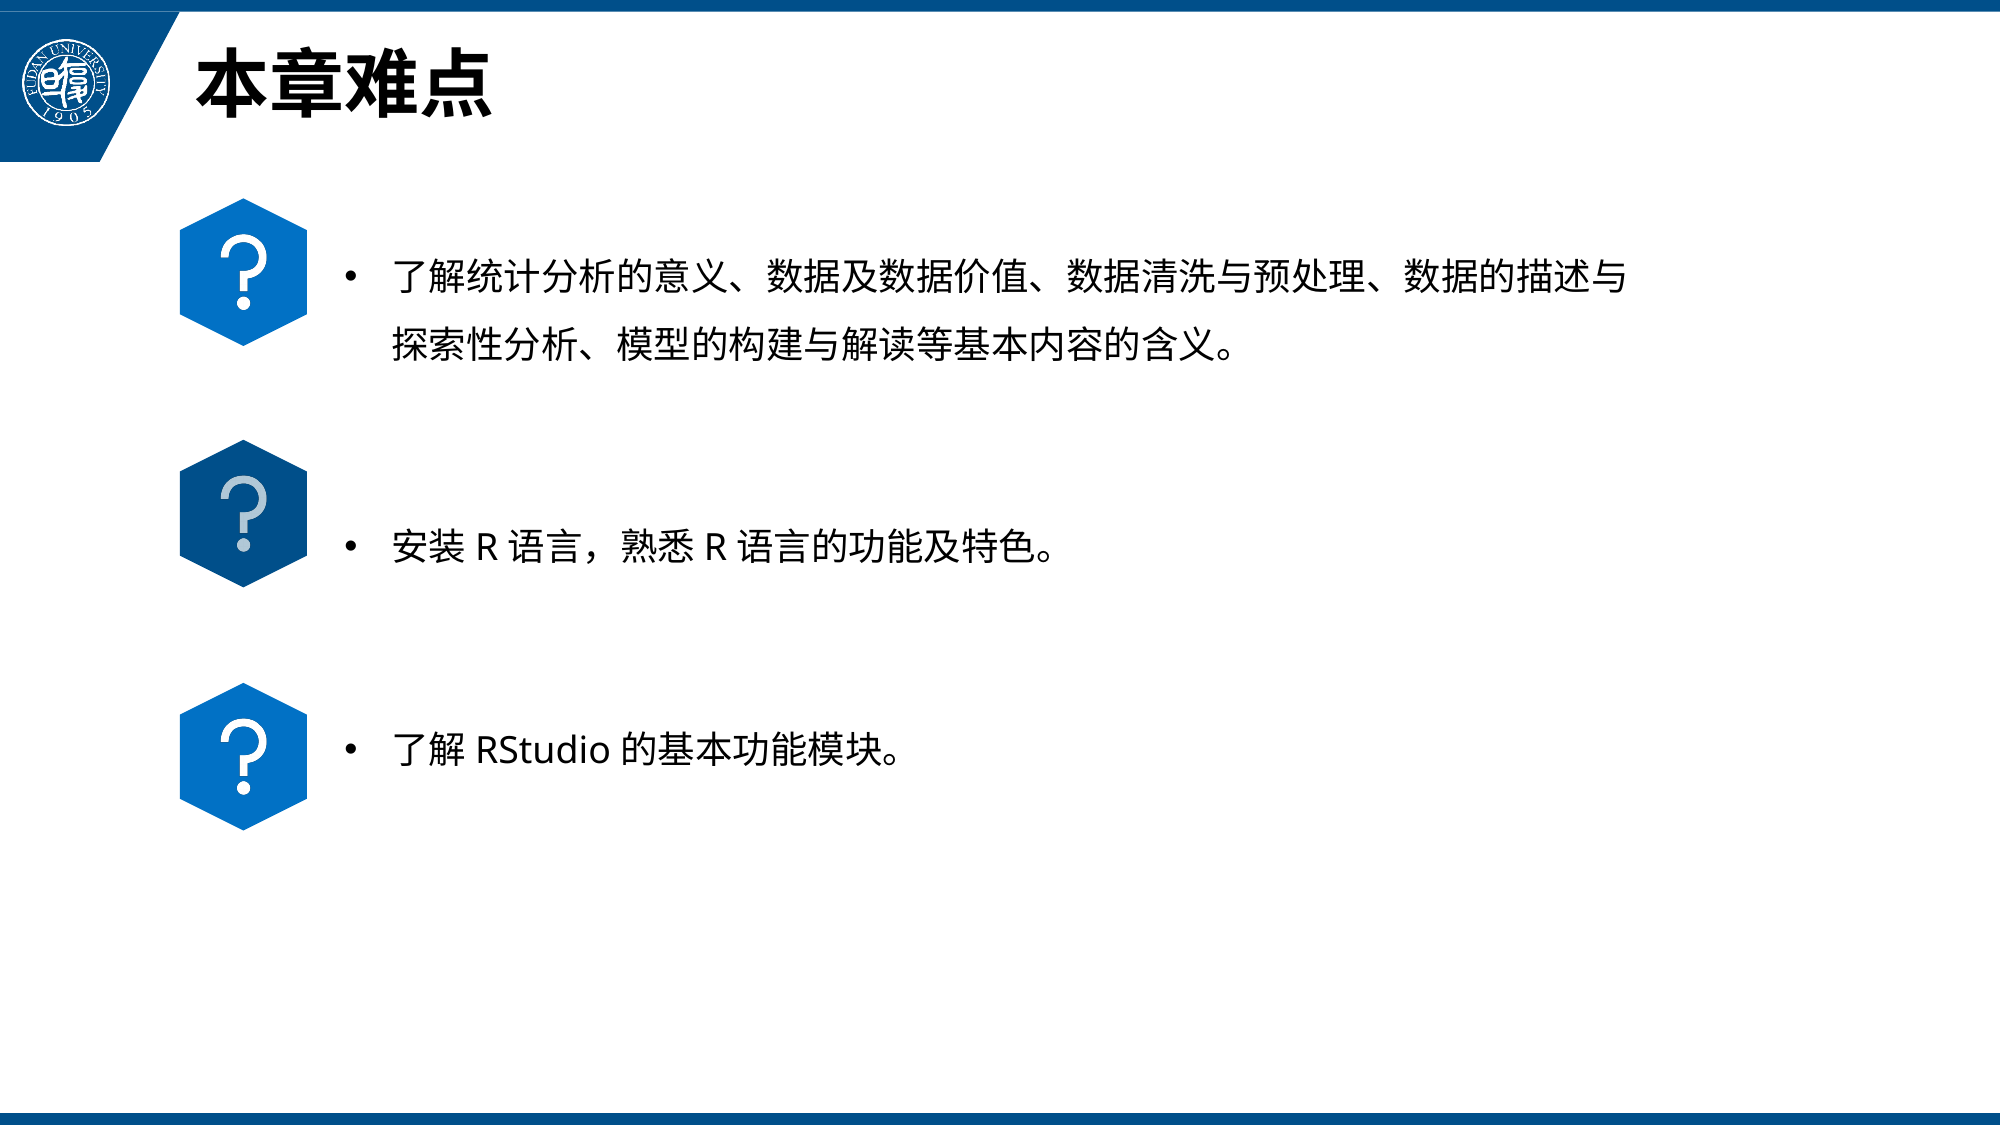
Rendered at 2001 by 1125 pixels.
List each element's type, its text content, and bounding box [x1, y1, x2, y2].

text_box 了解统计分析的意义、数据及数据价值、数据清洗与预处理、数据的描述与探索性分析、模型的构建与解读等基本内容的含义。 安装R语言，熟悉R语言的功能及特色。 了解RStudio的基本功能模块。 [329, 223, 1671, 779]
title 本章难点 [179, 11, 1863, 162]
text_box [178, 438, 309, 589]
picture [194, 464, 293, 563]
picture [194, 223, 293, 322]
text_box [178, 197, 309, 348]
text_box [178, 681, 309, 832]
picture [22, 39, 110, 126]
picture [194, 707, 293, 806]
